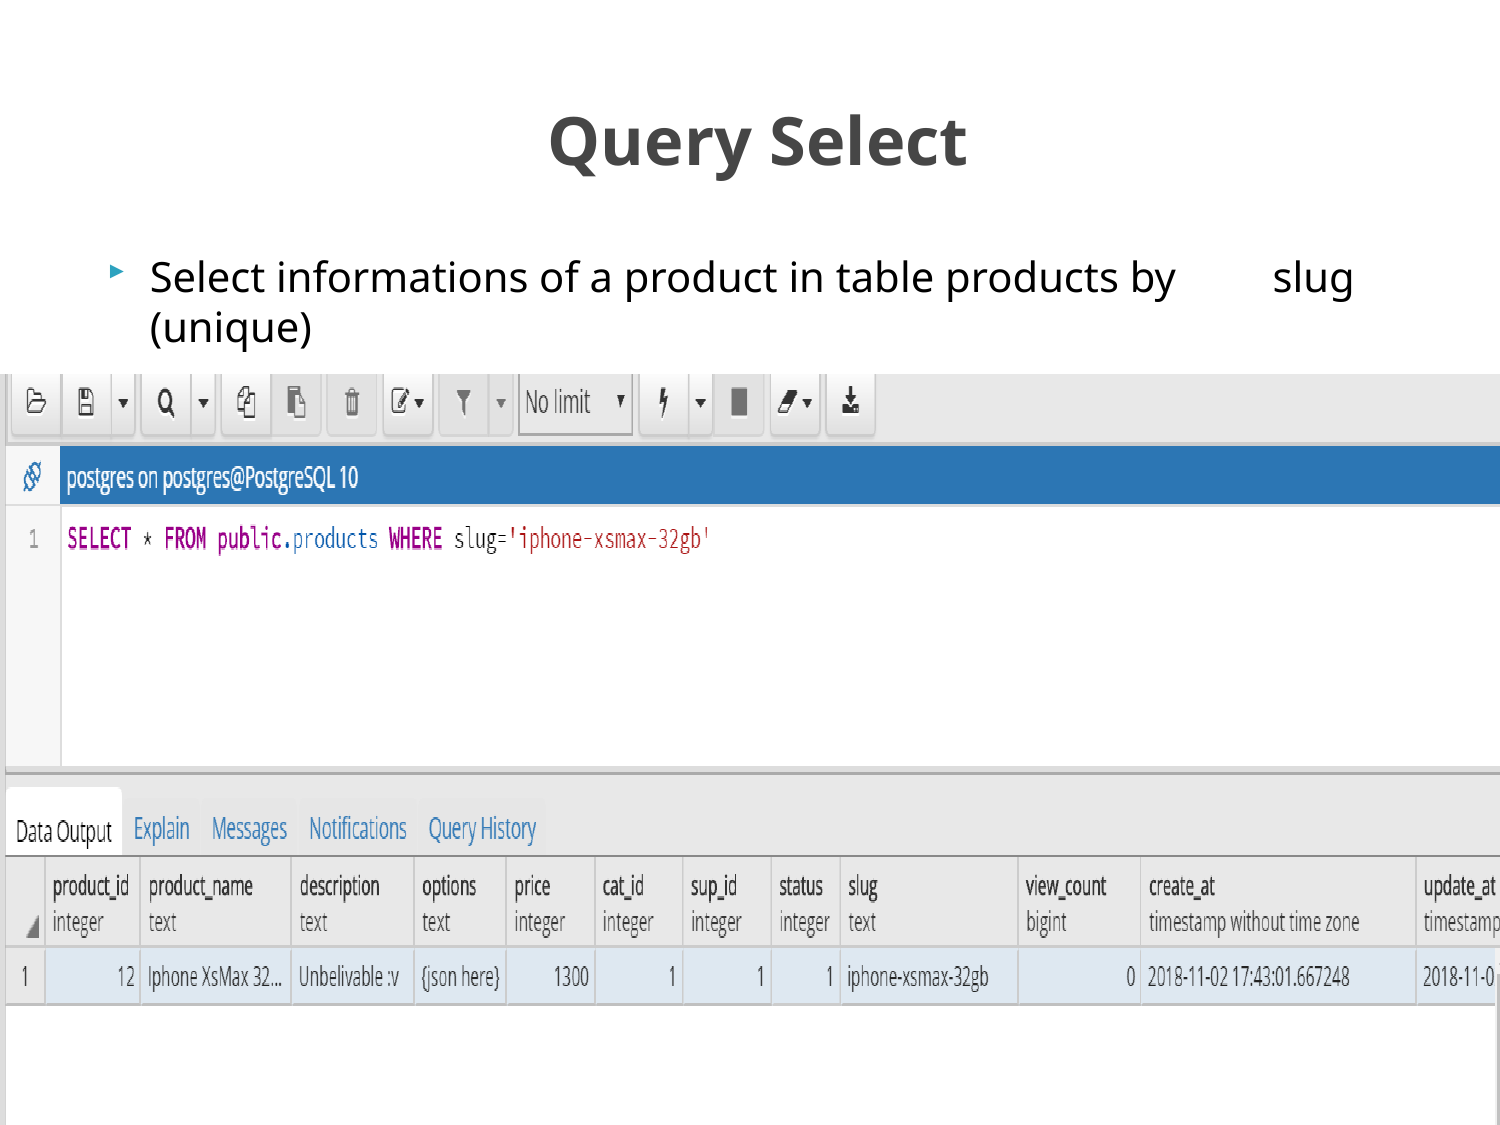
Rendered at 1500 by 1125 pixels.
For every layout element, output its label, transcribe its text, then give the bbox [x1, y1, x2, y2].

title Query Select [75, 45, 1425, 233]
picture [0, 374, 1500, 1125]
list Select informations of a product in table products by slug (unique) [75, 243, 1425, 374]
